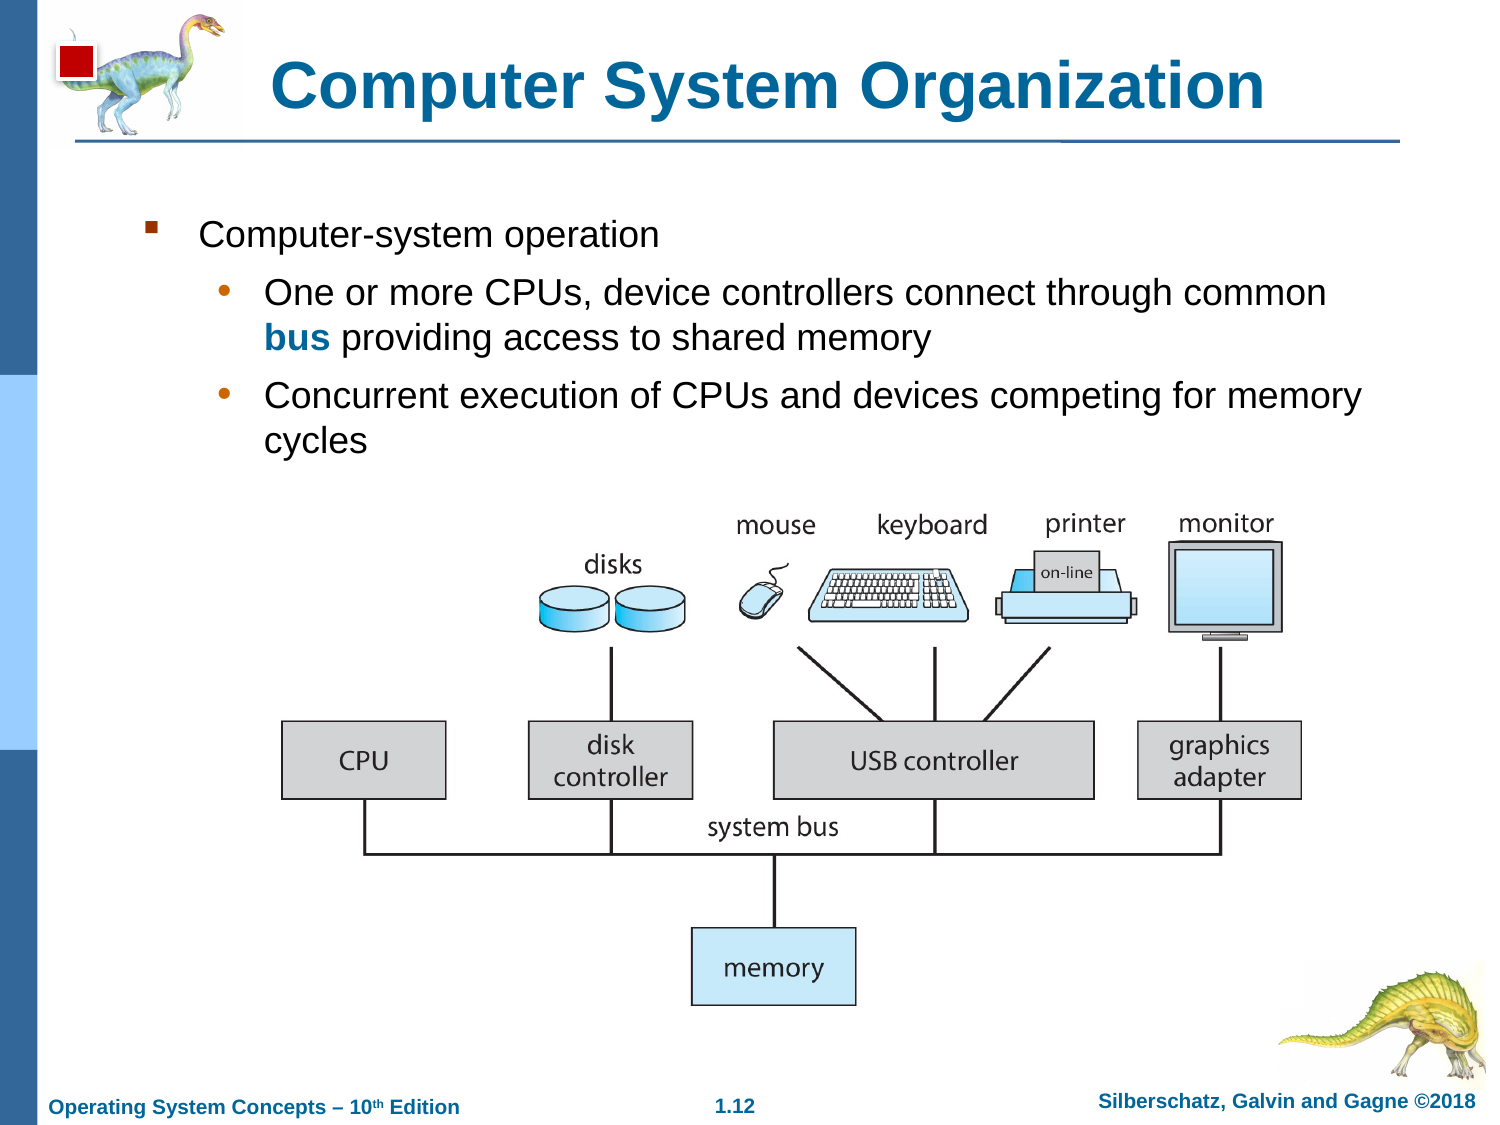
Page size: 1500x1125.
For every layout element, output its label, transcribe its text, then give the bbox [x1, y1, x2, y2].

text_box [56, 41, 97, 81]
list Computer-system operation One or more CPUs, device controllers connect through common bus providing access to shared memory Concurrent execution of CPUs and devices competing for memory cycles [127, 202, 1381, 946]
title Computer System Organization [142, 35, 1396, 130]
picture [46, 0, 243, 149]
picture [281, 508, 1486, 1090]
